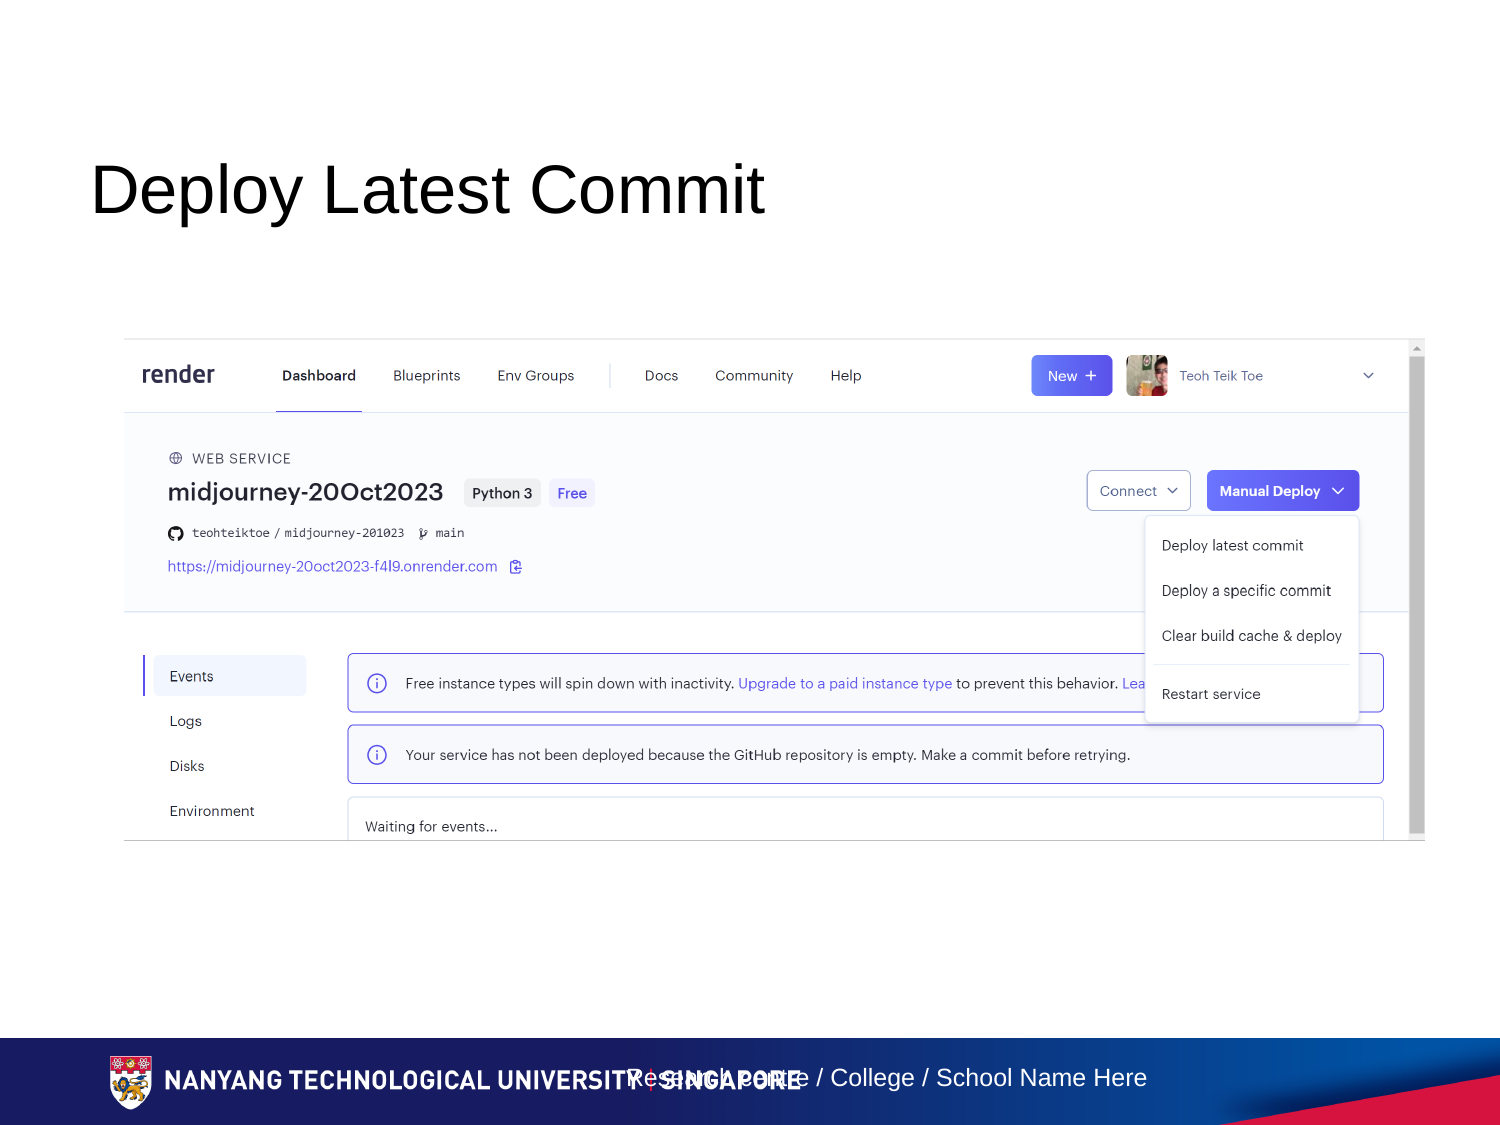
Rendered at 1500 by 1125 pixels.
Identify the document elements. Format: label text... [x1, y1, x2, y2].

title Deploy Latest Commit [75, 92, 1425, 280]
picture [0, 1038, 1500, 1125]
picture [123, 336, 1426, 842]
footer Research centre / College / School Name Here [451, 1053, 1324, 1114]
